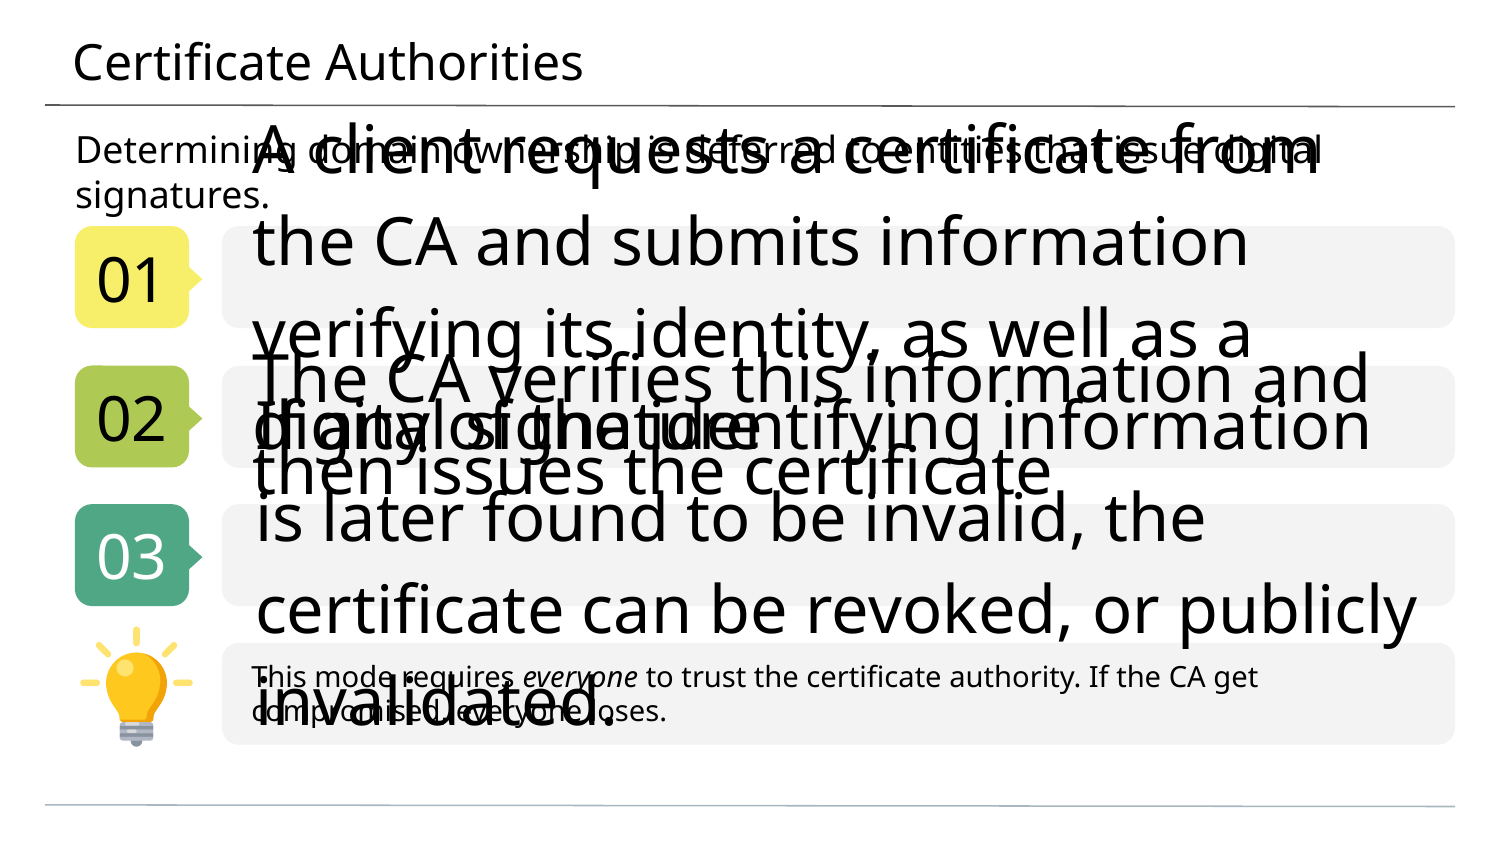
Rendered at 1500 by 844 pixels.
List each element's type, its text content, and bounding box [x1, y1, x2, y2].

subtitle Determining domain ownership is deferred to entities that issue digital signatures. [0, 110, 1500, 171]
subtitle A client requests a certificate from the CA and submits information verifying its identity, as well as a digital signature [0, 229, 1500, 329]
text_box This mode requires everyone to trust the certificate authority. If the CA get compromised, everyone loses. [236, 642, 1443, 720]
subtitle If any of the identifying information is later found to be invalid, the certificate can be revoked, or publicly invalidated. [0, 504, 1500, 605]
title Certificate Authorities [0, 0, 1500, 88]
subtitle The CA verifies this information and then issues the certificate [0, 366, 1500, 466]
picture [66, 623, 207, 764]
